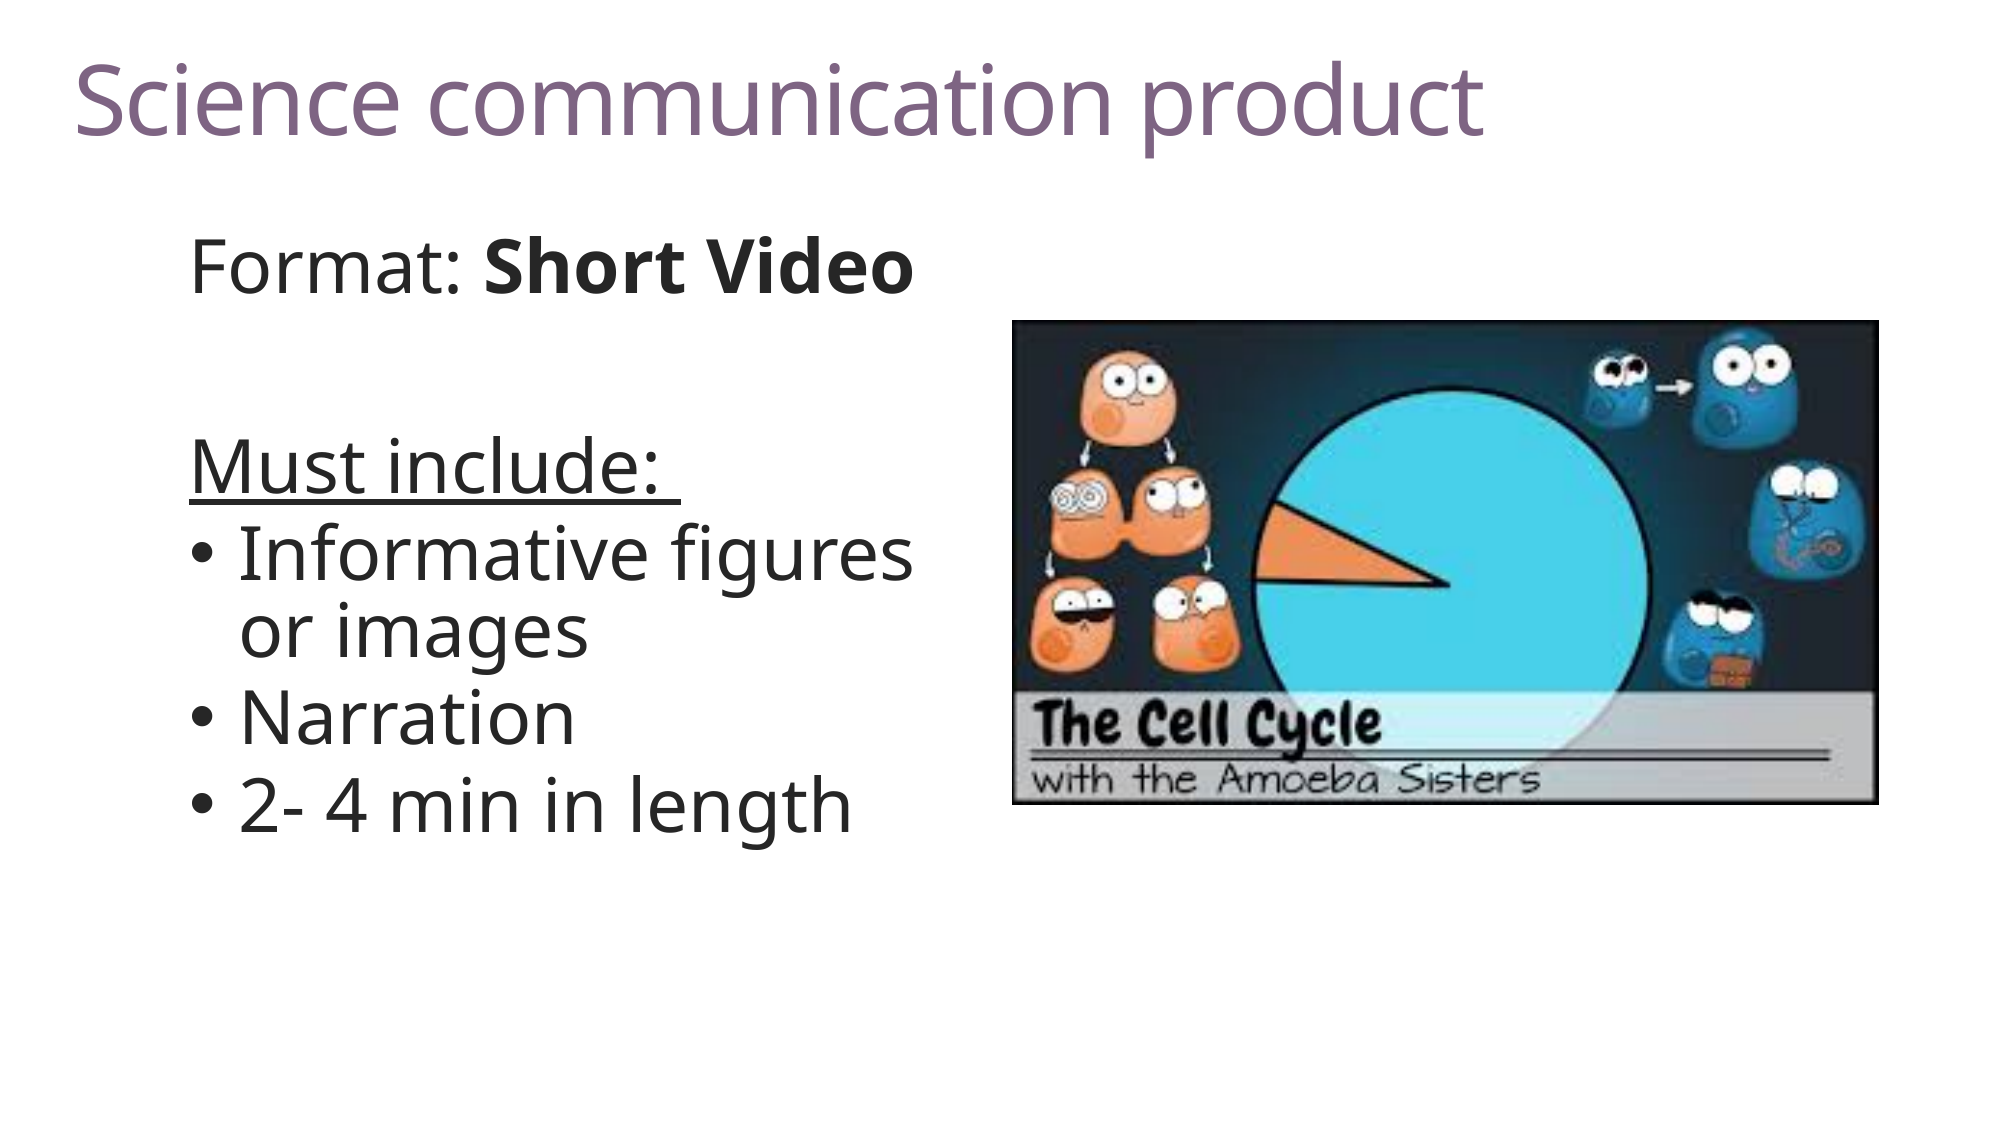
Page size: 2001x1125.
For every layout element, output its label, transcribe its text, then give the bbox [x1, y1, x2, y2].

picture [1012, 319, 1879, 805]
list Format: Short Video Must include: Informative figures or images Narration 2- 4 min in length [173, 224, 1027, 901]
title Science communication product [58, 39, 1784, 171]
